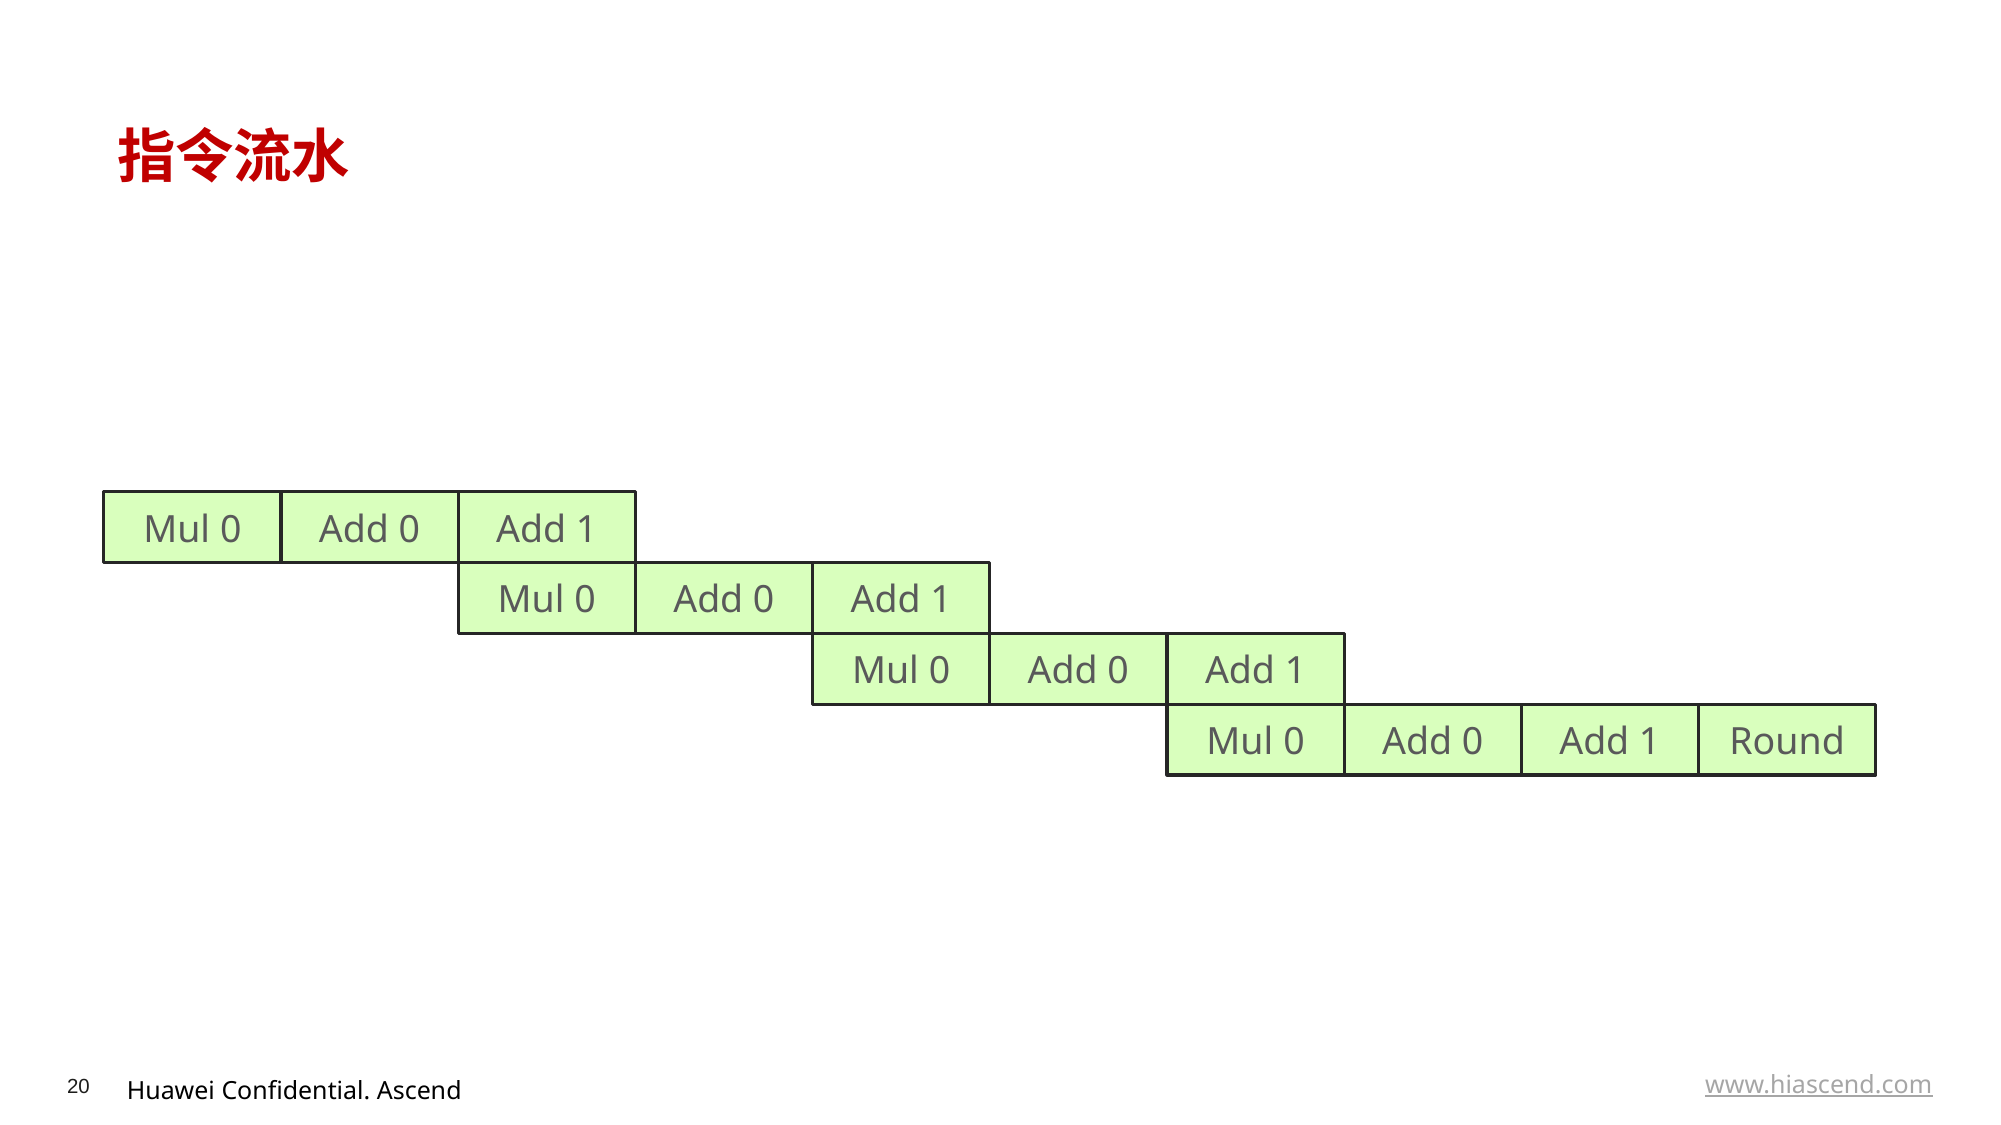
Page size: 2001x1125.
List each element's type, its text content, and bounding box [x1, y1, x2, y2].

text_box Round [1698, 704, 1876, 775]
text_box Mul 0 [812, 633, 989, 705]
text_box Add 0 [281, 491, 458, 563]
text_box Mul 0 [103, 491, 281, 563]
text_box Add 1 [1521, 704, 1698, 775]
text_box Add 0 [1344, 704, 1521, 775]
title 指令流水 [102, 111, 1901, 209]
text_box Add 0 [635, 562, 812, 634]
text_box Mul 0 [458, 562, 635, 634]
text_box Mul 0 [1166, 704, 1344, 775]
text_box Add 0 [989, 633, 1166, 705]
text_box Add 1 [458, 491, 636, 562]
text_box Add 1 [1166, 633, 1345, 704]
text_box Add 1 [812, 562, 990, 633]
